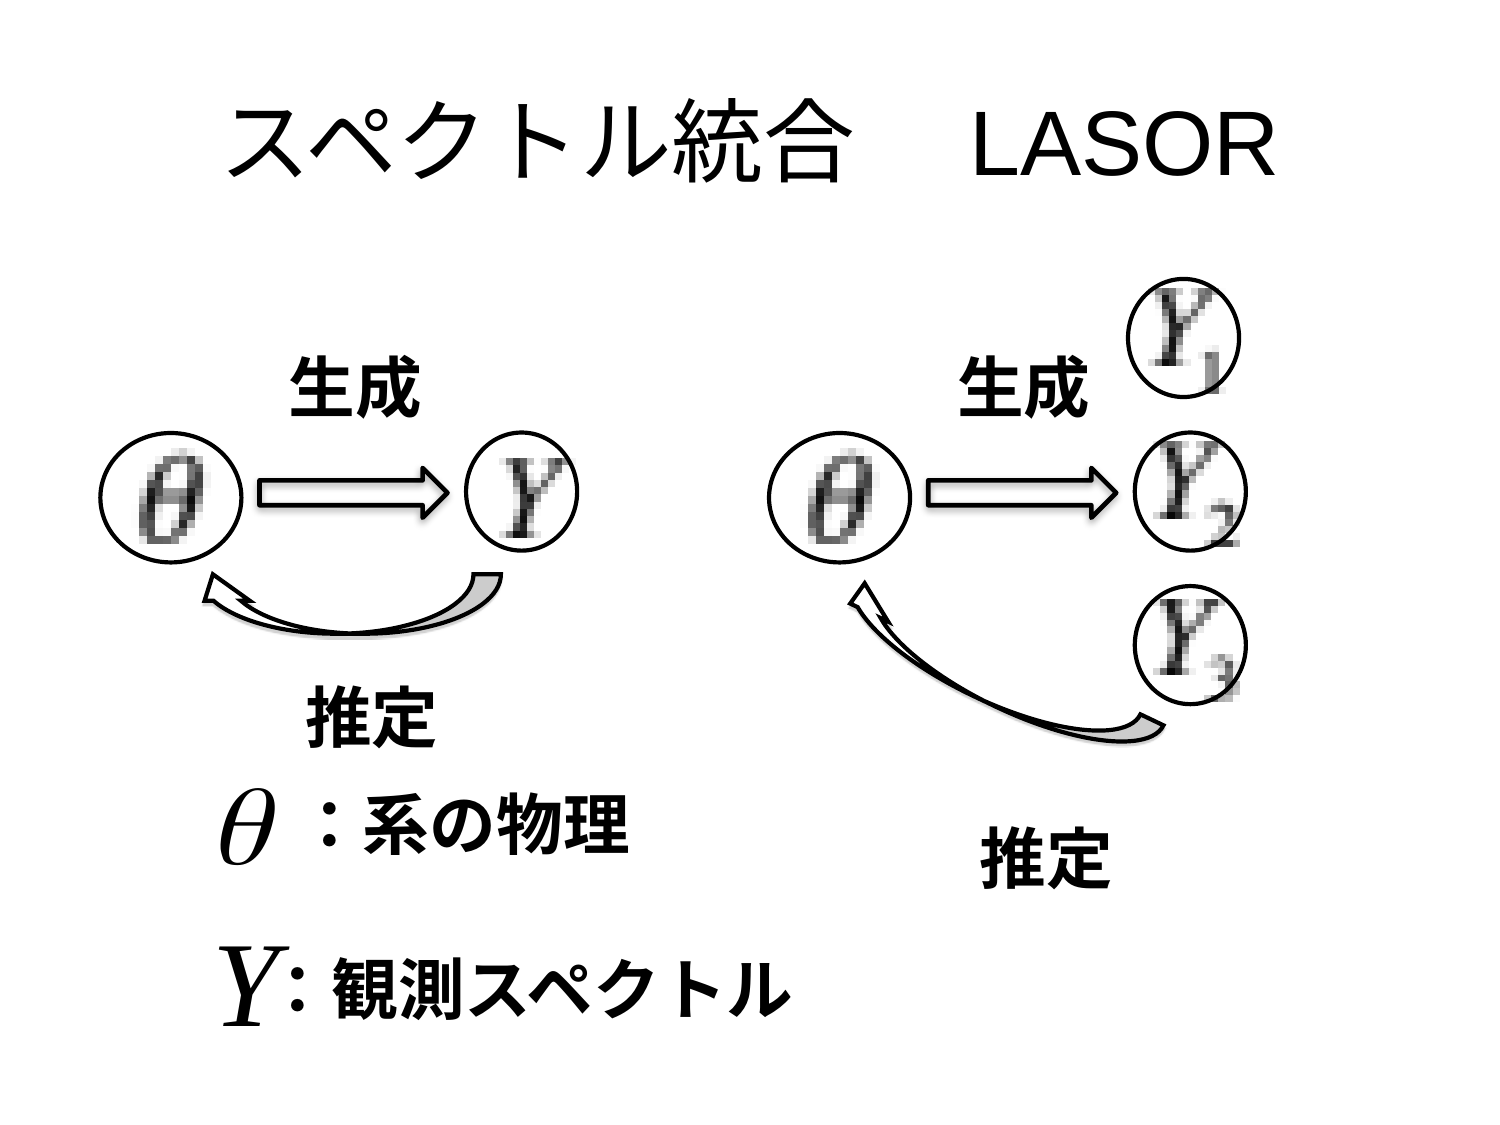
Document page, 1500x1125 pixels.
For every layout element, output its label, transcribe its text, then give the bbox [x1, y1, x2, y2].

text_box [850, 583, 1164, 742]
text_box [766, 451, 787, 544]
text_box [487, 430, 556, 442]
text_box 生成 [942, 338, 1106, 433]
text_box [225, 453, 244, 543]
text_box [485, 444, 578, 546]
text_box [1139, 572, 1249, 717]
text_box [204, 574, 501, 634]
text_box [123, 425, 221, 561]
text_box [792, 425, 890, 561]
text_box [1139, 420, 1249, 557]
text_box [201, 914, 313, 1047]
text_box [894, 453, 913, 542]
text_box [463, 449, 480, 534]
text_box 推定 [932, 809, 1160, 904]
text_box [258, 467, 449, 519]
text_box [98, 451, 118, 544]
text_box [927, 467, 1117, 519]
text_box 生成 [273, 338, 437, 433]
text_box ：観測スペクトル [318, 940, 809, 1036]
title スペクトル統合 LASOR [74, 44, 1426, 233]
text_box [1238, 317, 1242, 359]
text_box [201, 760, 297, 894]
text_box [1133, 266, 1235, 403]
text_box ：系の物理 [302, 775, 645, 870]
text_box 推定 [258, 668, 486, 764]
